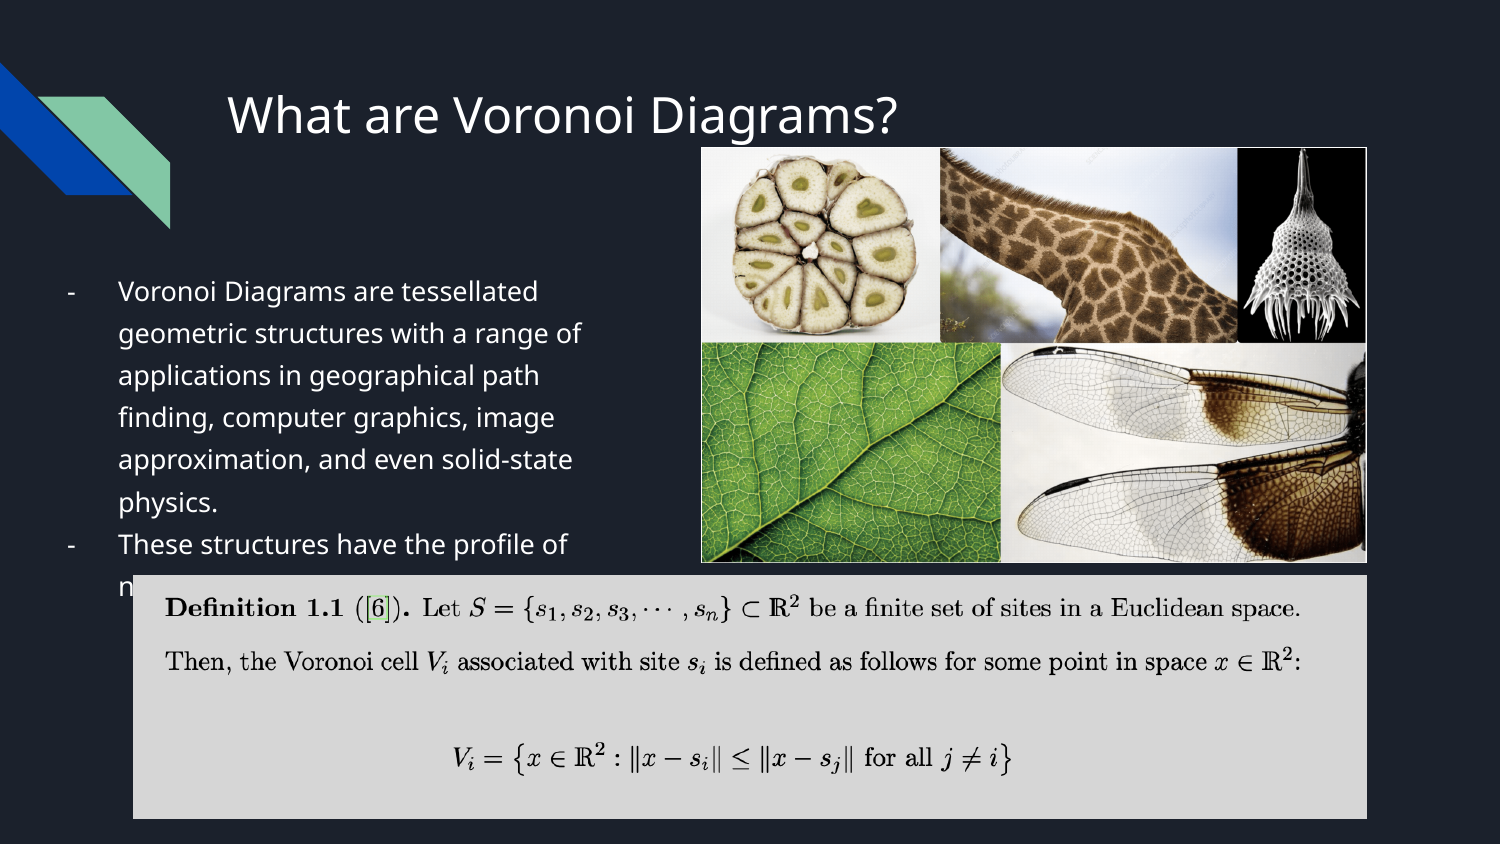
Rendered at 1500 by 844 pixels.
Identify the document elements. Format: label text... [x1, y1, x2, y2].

picture [701, 147, 1367, 563]
list Voronoi Diagrams are tessellated geometric structures with a range of applications in geographical path finding, computer graphics, image approximation, and even solid-state physics. These structures have the profile of non-overlapping convex polygons. [28, 251, 634, 730]
picture [132, 574, 1367, 819]
title What are Voronoi Diagrams? [212, 64, 1368, 215]
